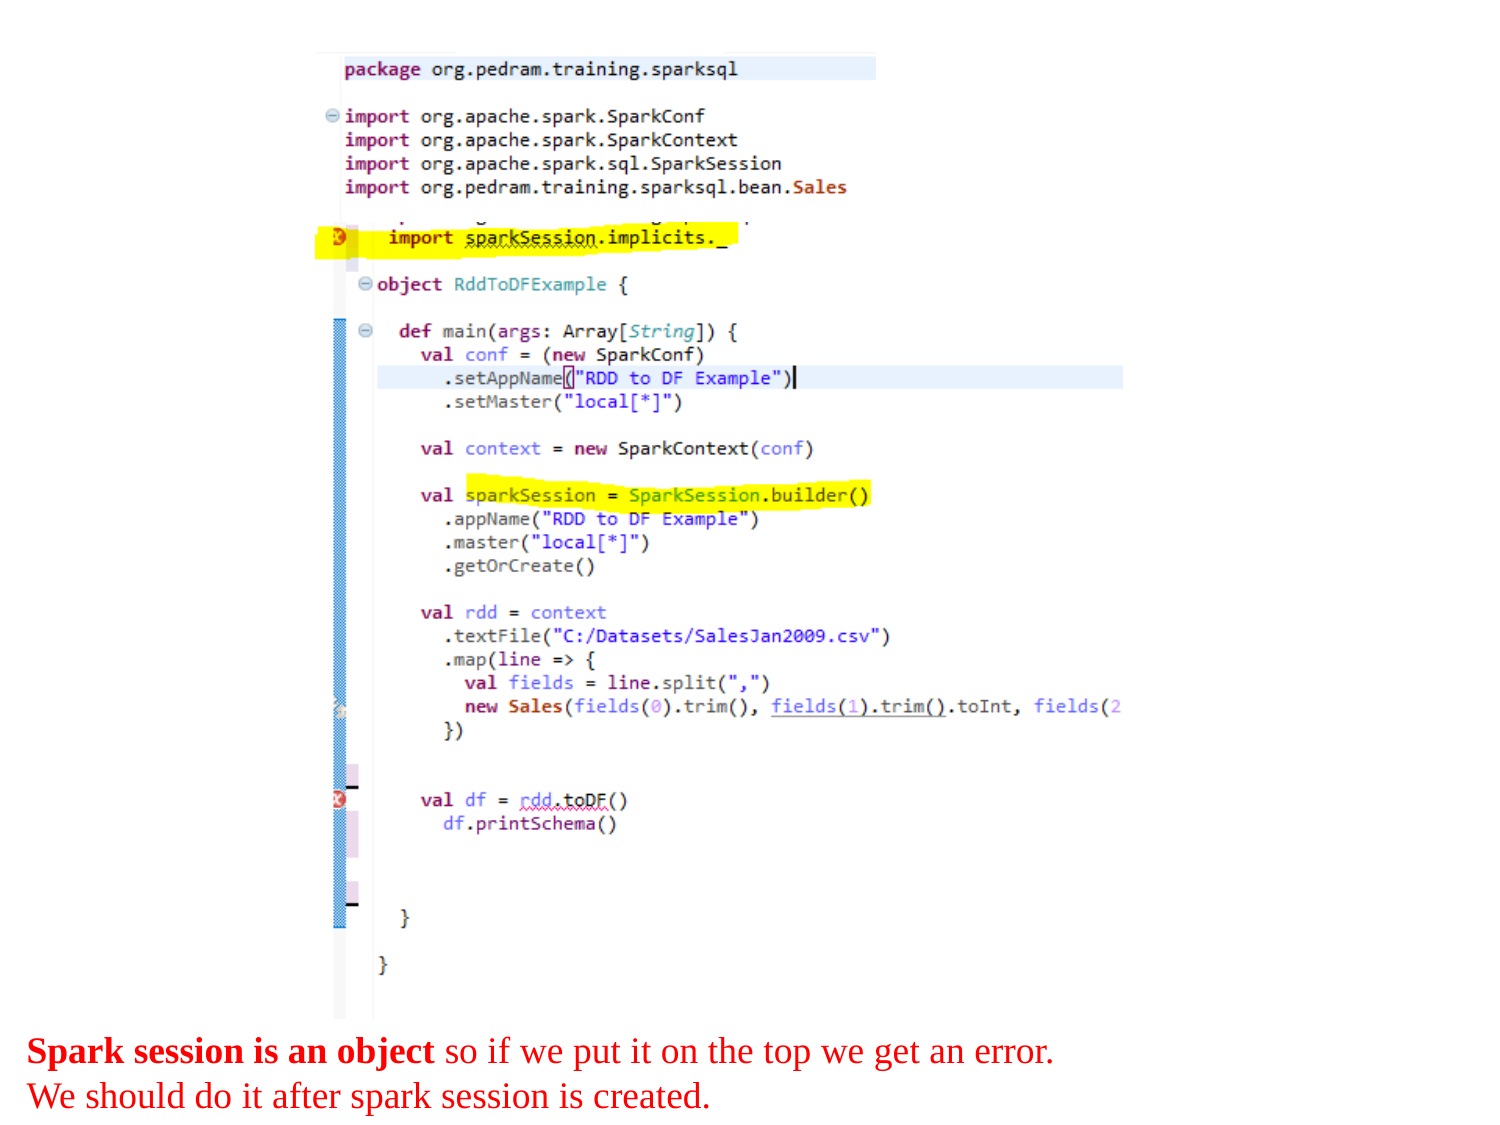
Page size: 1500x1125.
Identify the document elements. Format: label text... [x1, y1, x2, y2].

text_box Spark session is an object so if we put it on the top we get an error. We should do it after spark session is created. [11, 1018, 1500, 1124]
picture [314, 52, 1124, 1020]
